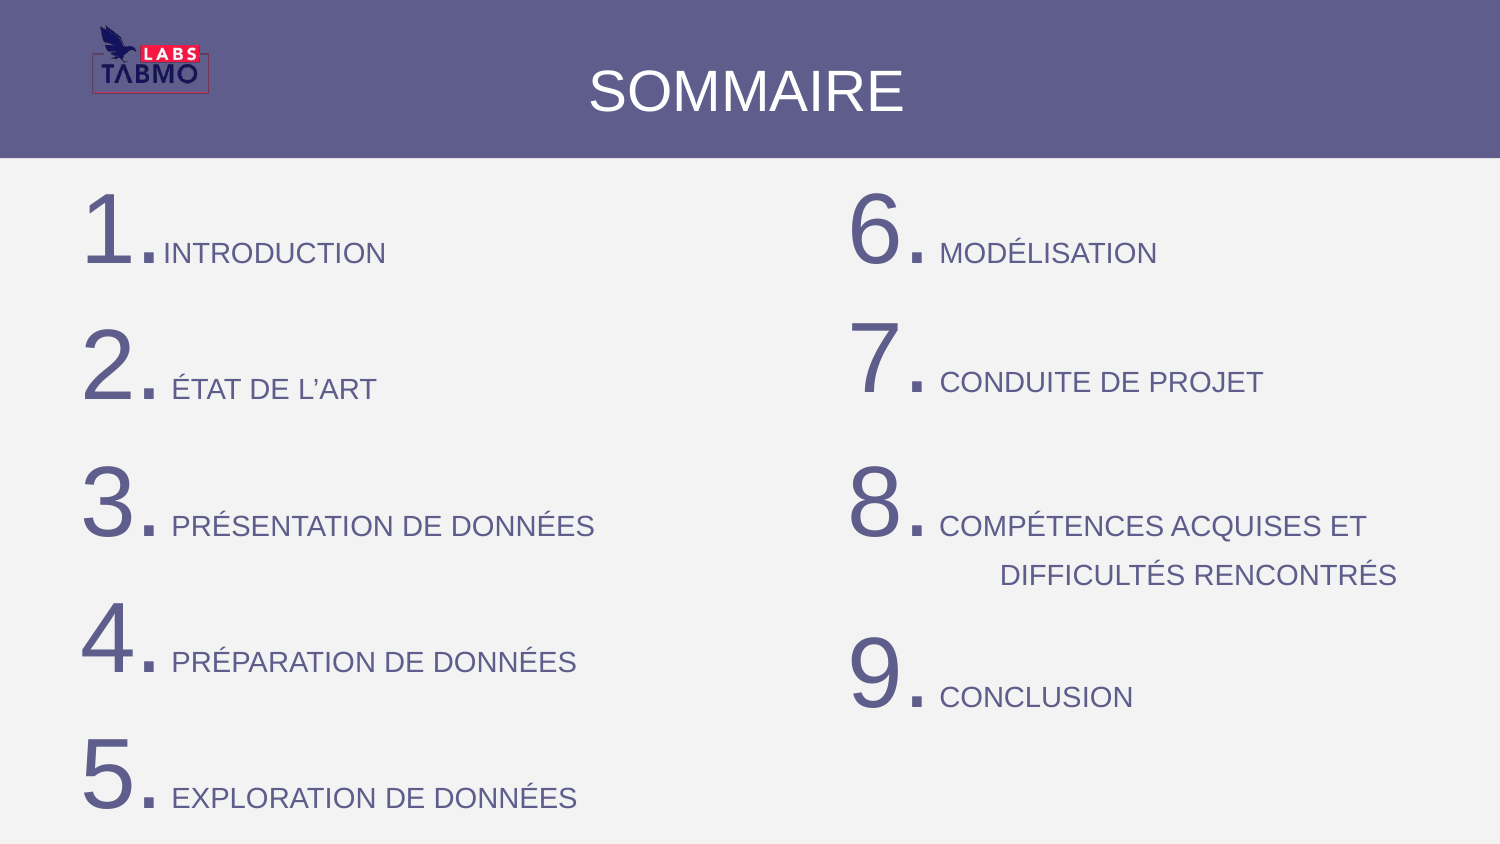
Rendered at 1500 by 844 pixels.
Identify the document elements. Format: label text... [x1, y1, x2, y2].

picture [84, 3, 216, 135]
text_box 5. EXPLORATION DE DONNÉES [65, 701, 632, 836]
text_box SOMMAIRE [221, 45, 1368, 131]
text_box 8. COMPÉTENCES ACQUISES ET HJGUJDIFFICULTÉS RENCONTRÉS [833, 428, 1435, 599]
text_box 4. PRÉPARATION DE DONNÉES [65, 564, 750, 700]
text_box 6. MODÉLISATION [833, 156, 1400, 291]
text_box 7. CONDUITE DE PROJET [833, 291, 1400, 421]
text_box 2. ÉTAT DE L’ART [65, 292, 750, 427]
text_box [0, 0, 1500, 160]
text_box 3. PRÉSENTATION DE DONNÉES [65, 428, 750, 564]
text_box 1.INTRODUCTION [65, 156, 750, 291]
text_box 9. CONCLUSION [833, 600, 1400, 735]
